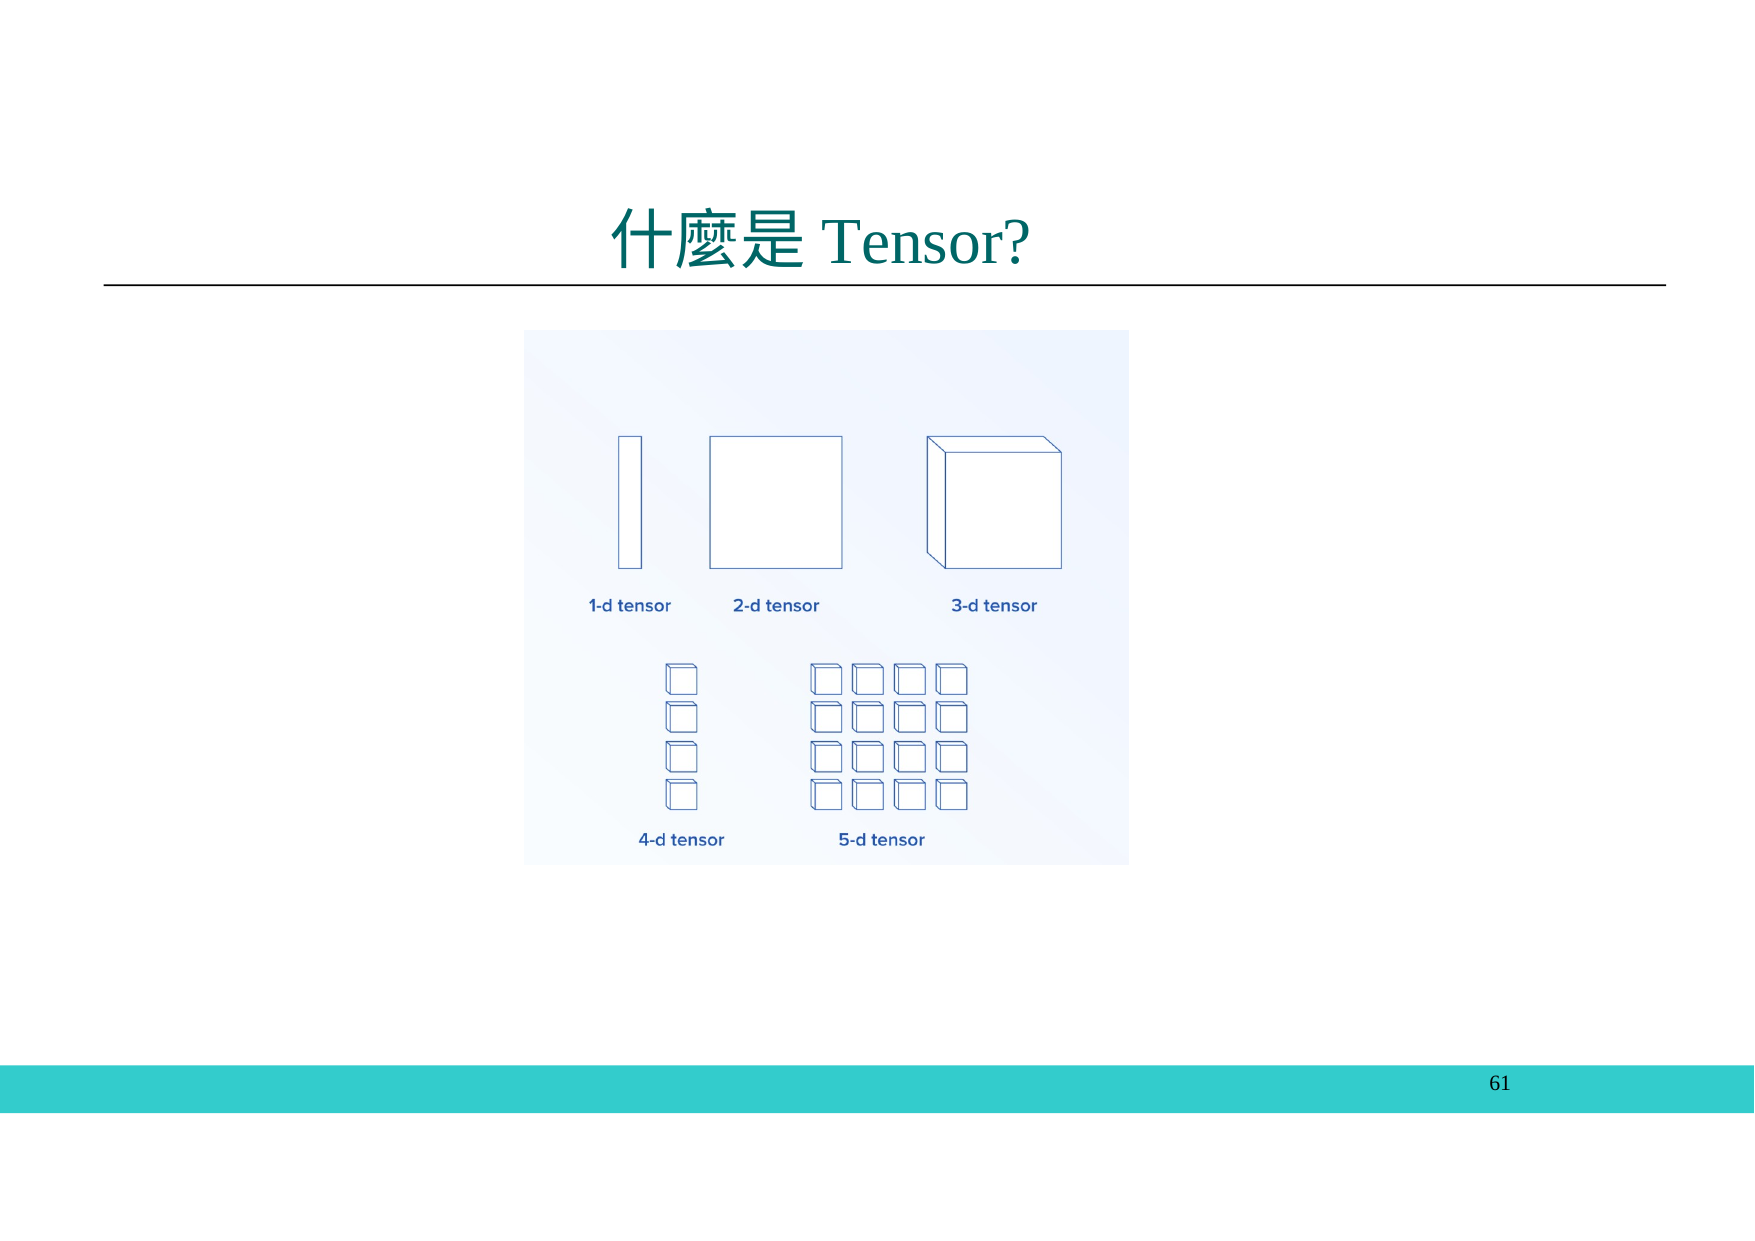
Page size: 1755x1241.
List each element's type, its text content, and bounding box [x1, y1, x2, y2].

picture [524, 329, 1130, 865]
title 什麼是Tensor? [607, 196, 1148, 406]
slide_number 61 [1483, 1068, 1515, 1241]
